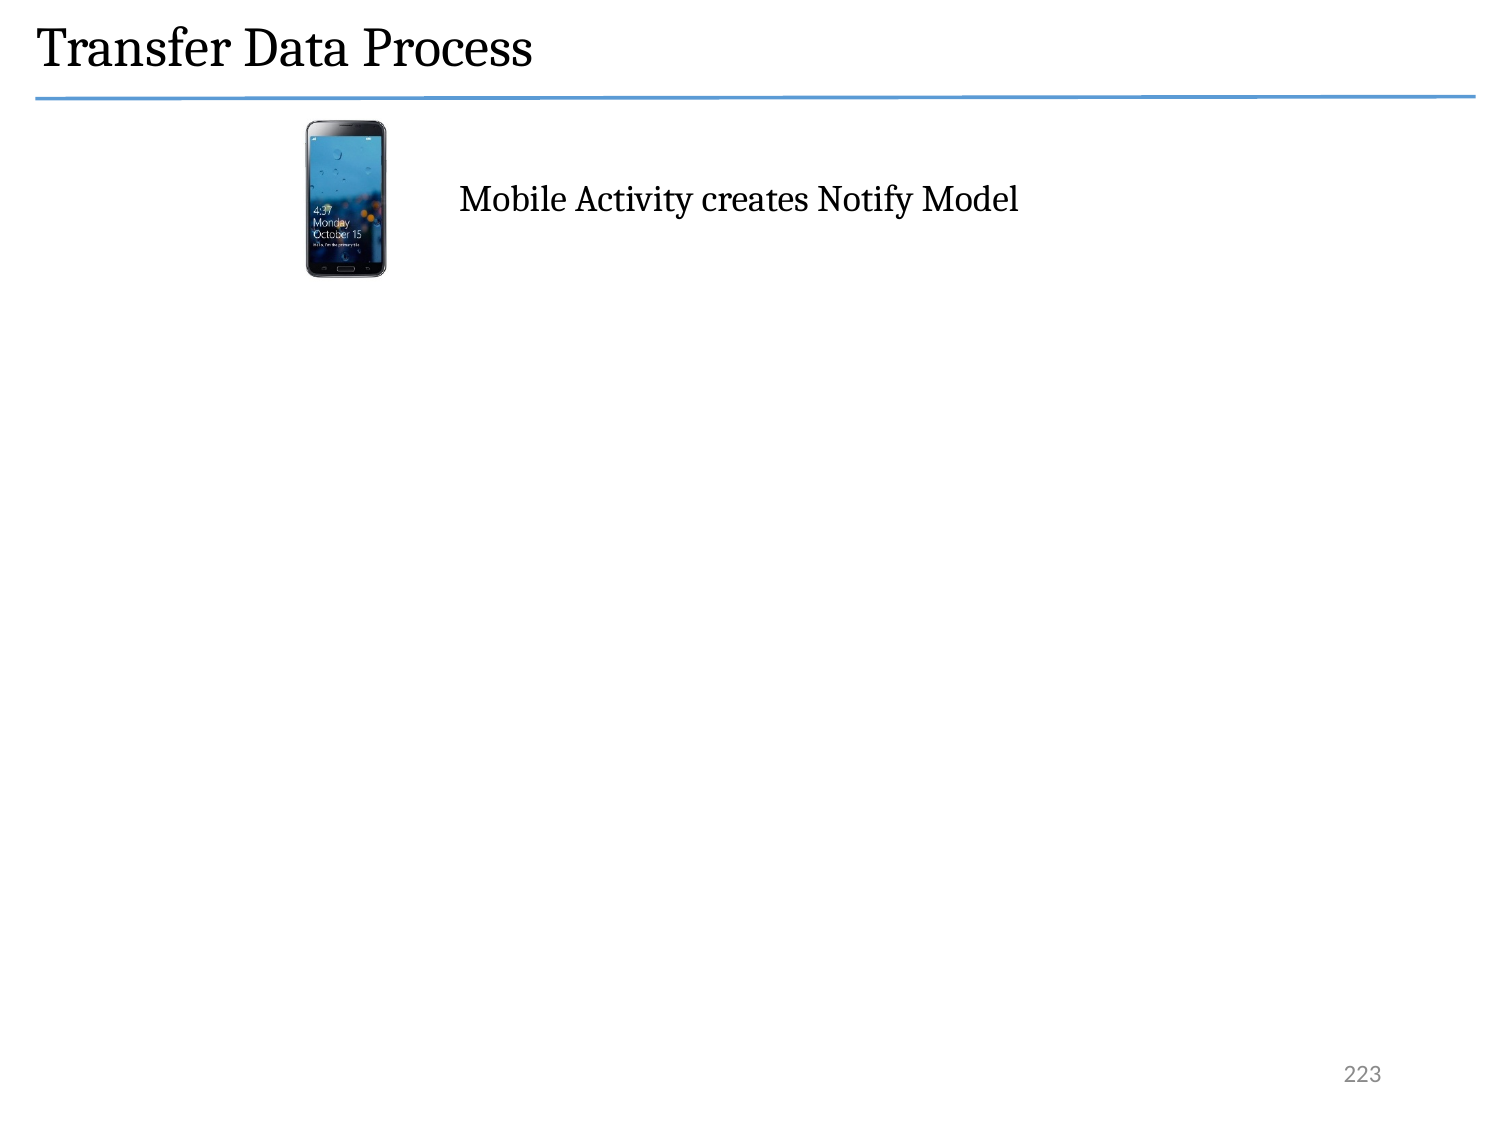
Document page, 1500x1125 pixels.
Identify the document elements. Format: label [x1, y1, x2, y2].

picture [257, 111, 427, 282]
title [21, 0, 1316, 97]
text_box [444, 166, 1035, 227]
slide_number [1059, 1042, 1397, 1103]
